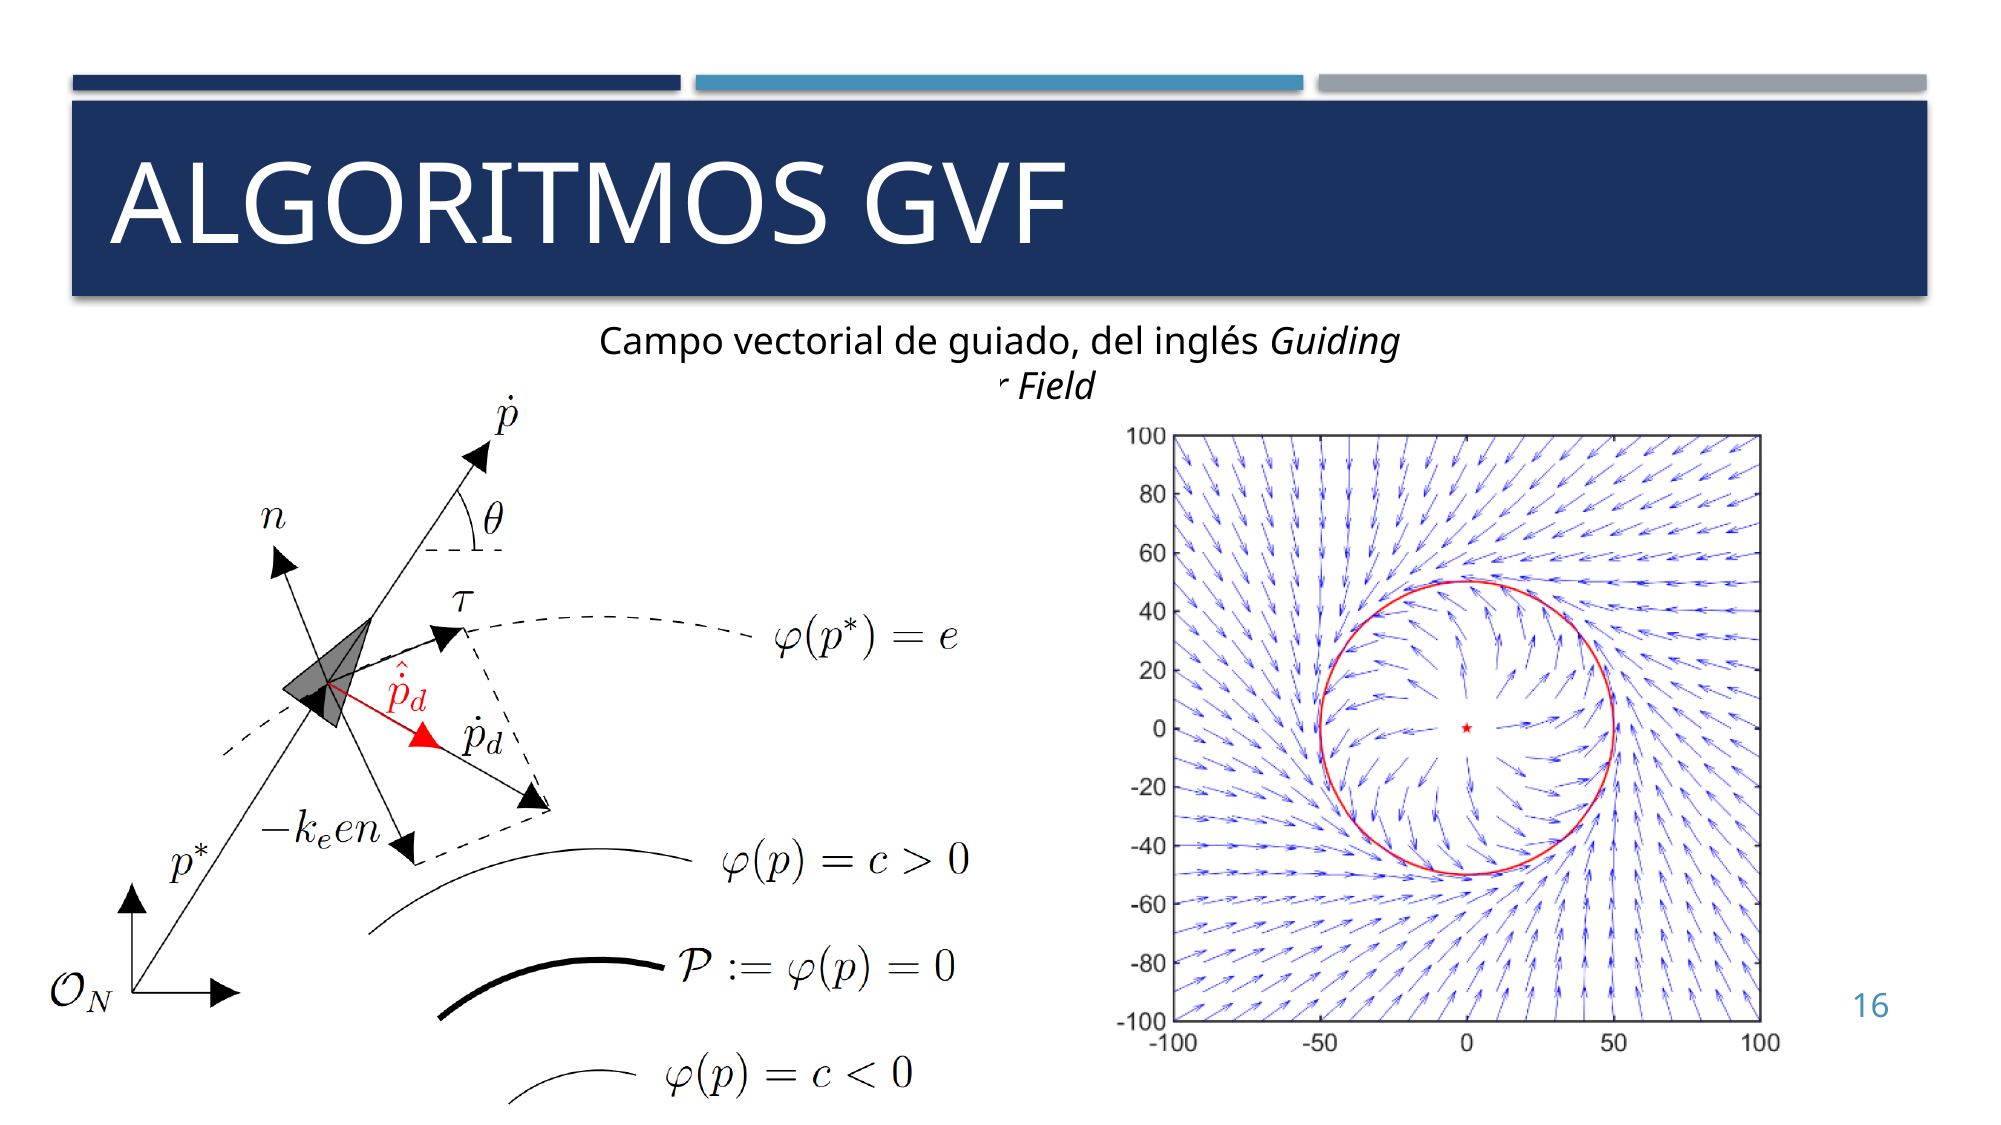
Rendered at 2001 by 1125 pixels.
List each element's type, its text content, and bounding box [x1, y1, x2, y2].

picture [1114, 405, 1811, 1062]
picture [0, 369, 1001, 1125]
title Algoritmos gvf [95, 115, 1905, 282]
slide_number 16 [1815, 977, 1905, 1037]
text_box Campo vectorial de guiado, del inglés Guiding Vector Field [548, 309, 1452, 415]
